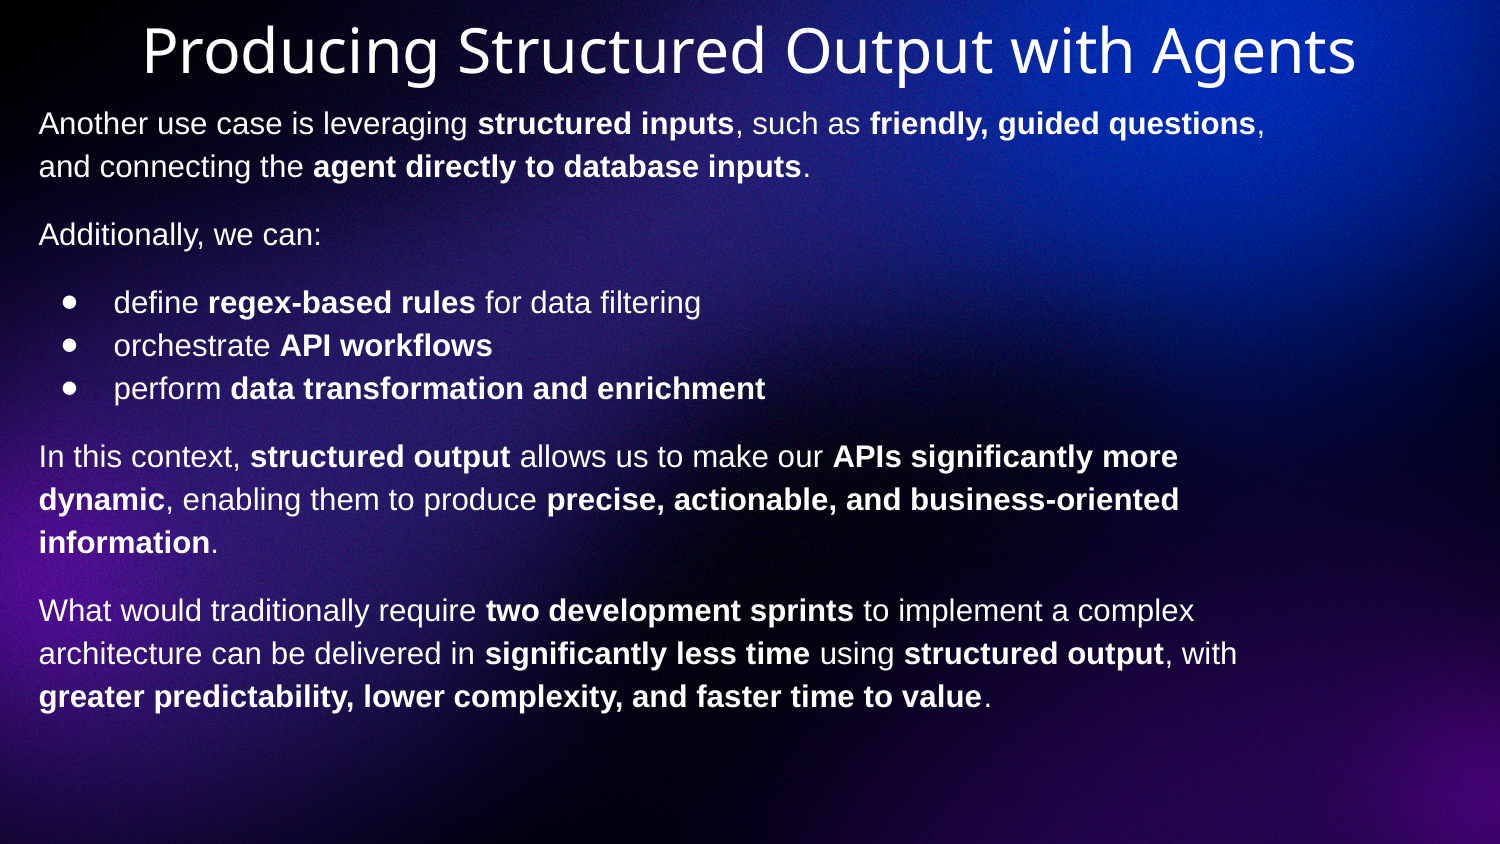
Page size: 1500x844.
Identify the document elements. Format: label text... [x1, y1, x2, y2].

text_box Another use case is leveraging structured inputs, such as friendly, guided questions, and connecting the agent directly to database inputs. Additionally, we can: define regex-based rules for data filtering orchestrate API workflows perform data transformation and enrichment In this context, structured output allows us to make our APIs significantly more dynamic, enabling them to produce precise, actionable, and business-oriented information. What would traditionally require two development sprints to implement a complex architecture can be delivered in significantly less time using structured output, with greater predictability, lower complexity, and faster time to value. [23, 82, 1299, 729]
picture [0, 0, 1500, 844]
title Producing Structured Output with Agents [23, 0, 1477, 87]
